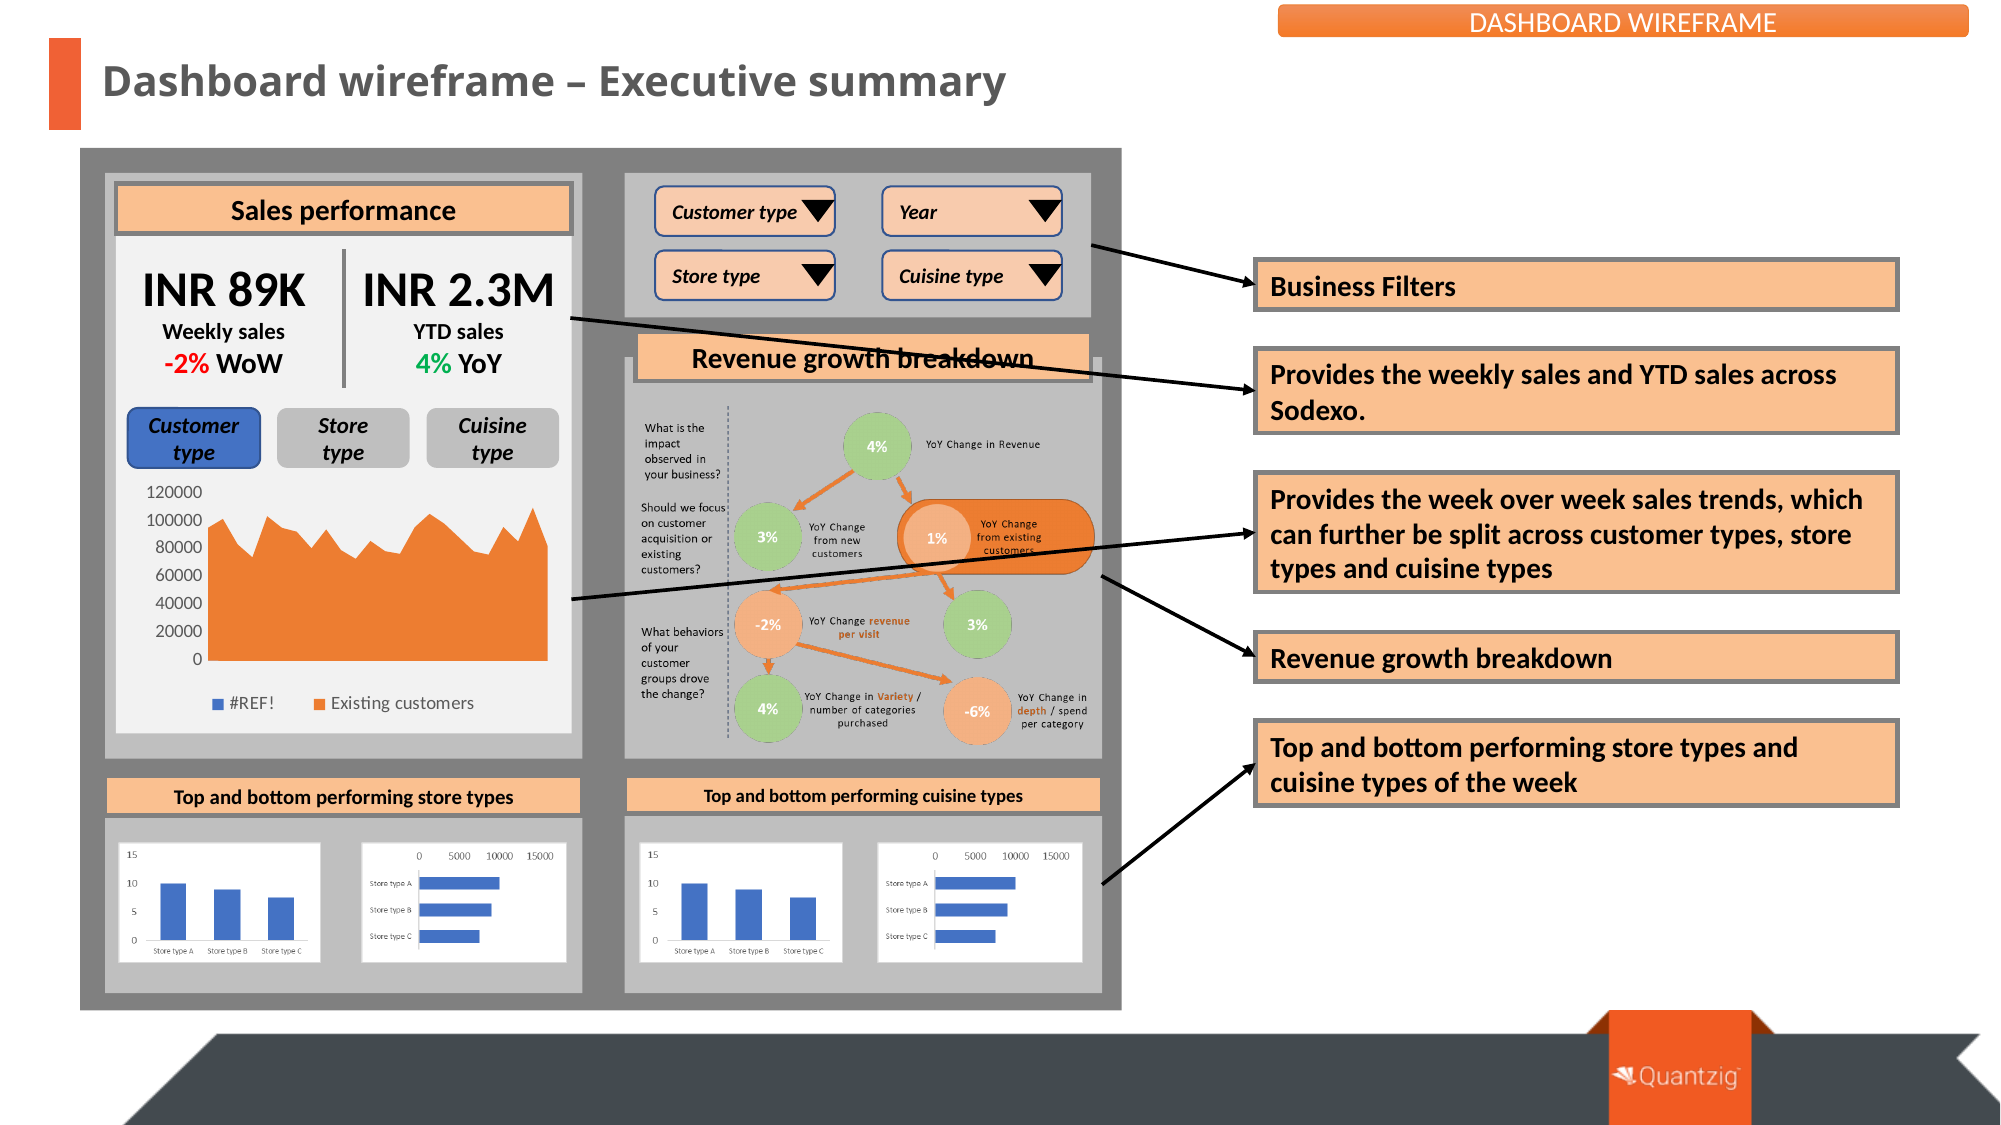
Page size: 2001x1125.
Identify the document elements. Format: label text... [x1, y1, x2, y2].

text_box [624, 814, 1103, 994]
picture [633, 406, 1102, 533]
text_box Store type [276, 406, 411, 465]
text_box Provides the week over week sales trends, which can further be split across customer types, store types and cuisine types [1255, 472, 1898, 593]
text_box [655, 186, 1062, 236]
text_box [624, 600, 1103, 760]
text_box Top and bottom performing cuisine types [624, 776, 1102, 814]
text_box [624, 172, 1092, 318]
chart [115, 465, 572, 734]
text_box INR 89K Weekly sales -2% WoW [127, 249, 321, 387]
text_box Top and bottom performing store types and cuisine types of the week [1255, 720, 1898, 806]
picture [118, 842, 321, 963]
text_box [571, 318, 1256, 392]
text_box [104, 775, 583, 994]
text_box Business Filters [1255, 259, 1898, 310]
text_box INR 2.3M YTD sales 4% YoY [347, 249, 571, 387]
text_box Dashboard wireframe – Executive summary [101, 54, 1887, 105]
text_box Provides the weekly sales and YTD sales across Sodexo. [1255, 348, 1898, 434]
text_box [104, 172, 583, 760]
picture [639, 842, 843, 963]
text_box Customer type [126, 406, 262, 465]
text_box [79, 147, 1123, 1012]
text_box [571, 533, 1256, 600]
picture [361, 842, 567, 963]
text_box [655, 250, 1062, 300]
text_box Sales performance [115, 183, 572, 234]
text_box Top and bottom performing store types [105, 776, 583, 816]
text_box Revenue growth breakdown [1255, 631, 1898, 682]
picture [49, 38, 81, 130]
text_box Cuisine type [425, 406, 561, 465]
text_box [1101, 575, 1256, 658]
picture [633, 600, 1102, 745]
picture [877, 842, 1083, 963]
text_box [115, 183, 573, 533]
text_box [1102, 763, 1256, 885]
text_box DASHBOARD WIREFRAME [1277, 4, 1969, 38]
text_box [624, 392, 1103, 533]
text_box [118, 1010, 2000, 1125]
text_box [1091, 245, 1256, 286]
